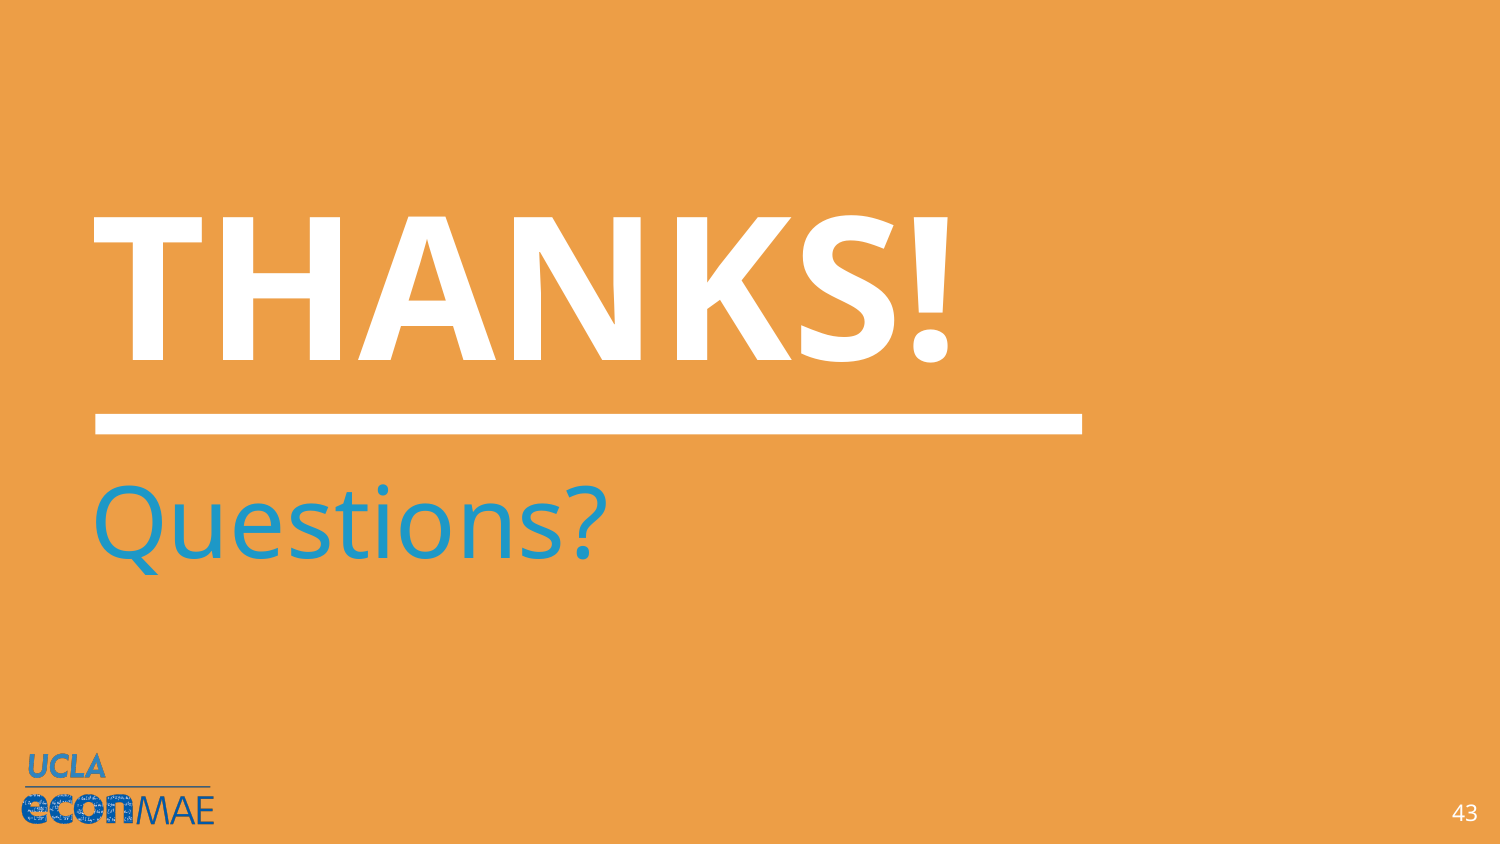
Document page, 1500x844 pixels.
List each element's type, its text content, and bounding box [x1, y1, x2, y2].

picture [19, 751, 217, 826]
title THANKS! [75, 225, 1350, 416]
text_box [95, 413, 1083, 435]
subtitle Questions? [75, 444, 1157, 573]
slide_number ‹#› [1403, 783, 1494, 832]
